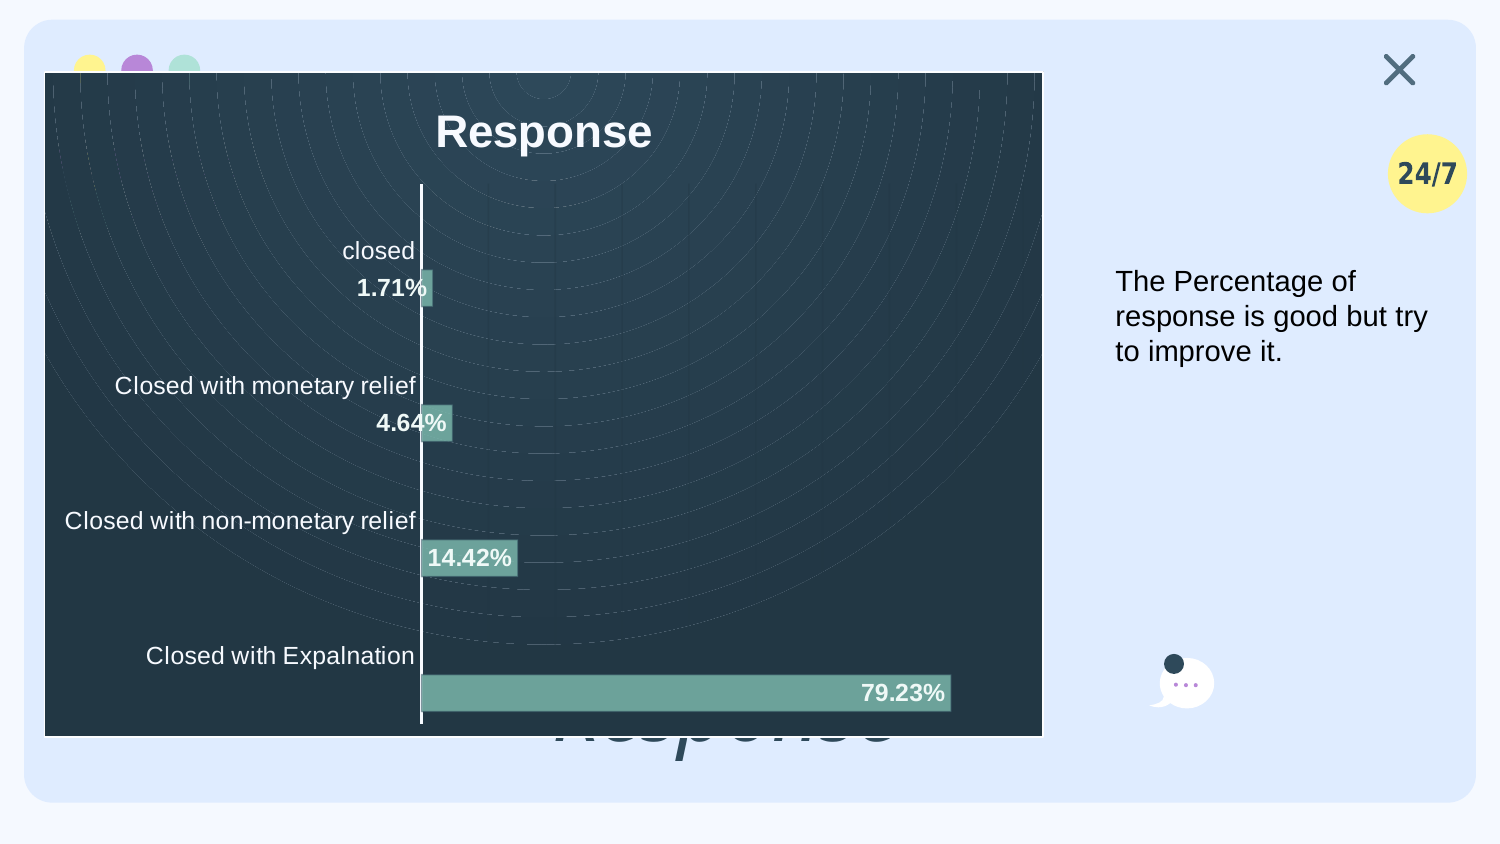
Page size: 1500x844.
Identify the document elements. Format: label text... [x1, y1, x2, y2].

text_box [1387, 133, 1468, 214]
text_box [1148, 653, 1215, 709]
chart [43, 70, 1045, 738]
title Response [398, 650, 1053, 773]
text_box The Percentage of response is good but try to improve it. [1100, 254, 1457, 375]
